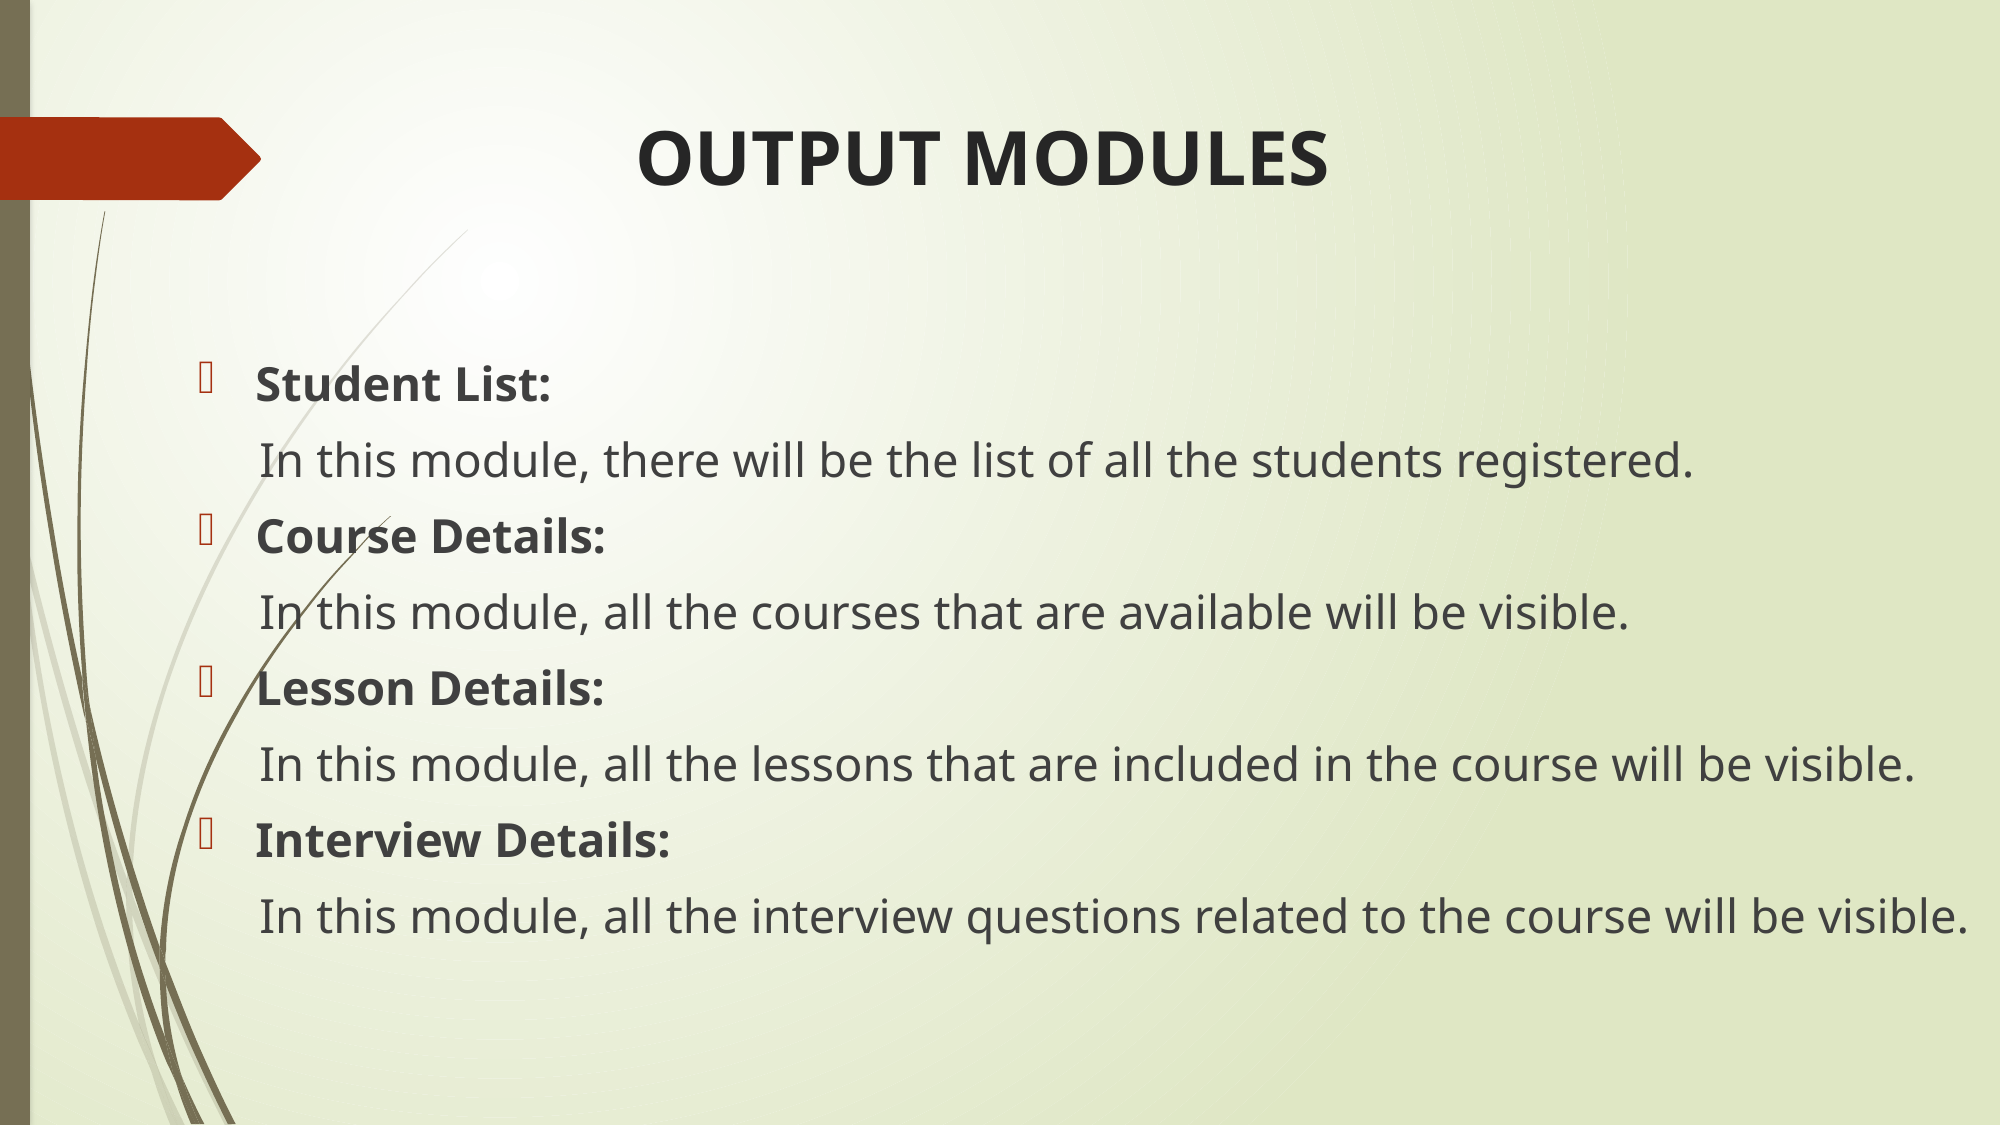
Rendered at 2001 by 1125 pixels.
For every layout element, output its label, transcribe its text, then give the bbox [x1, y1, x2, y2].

list Student List: In this module, there will be the list of all the students registered. Course Details: In this module, all the courses that are available will be visible. Lesson Details: In this module, all the lessons that are included in the course will be visible. Interview Details: In this module, all the interview questions related to the course will be visible. [183, 346, 2000, 967]
title OUTPUT MODULES [425, 102, 1888, 313]
